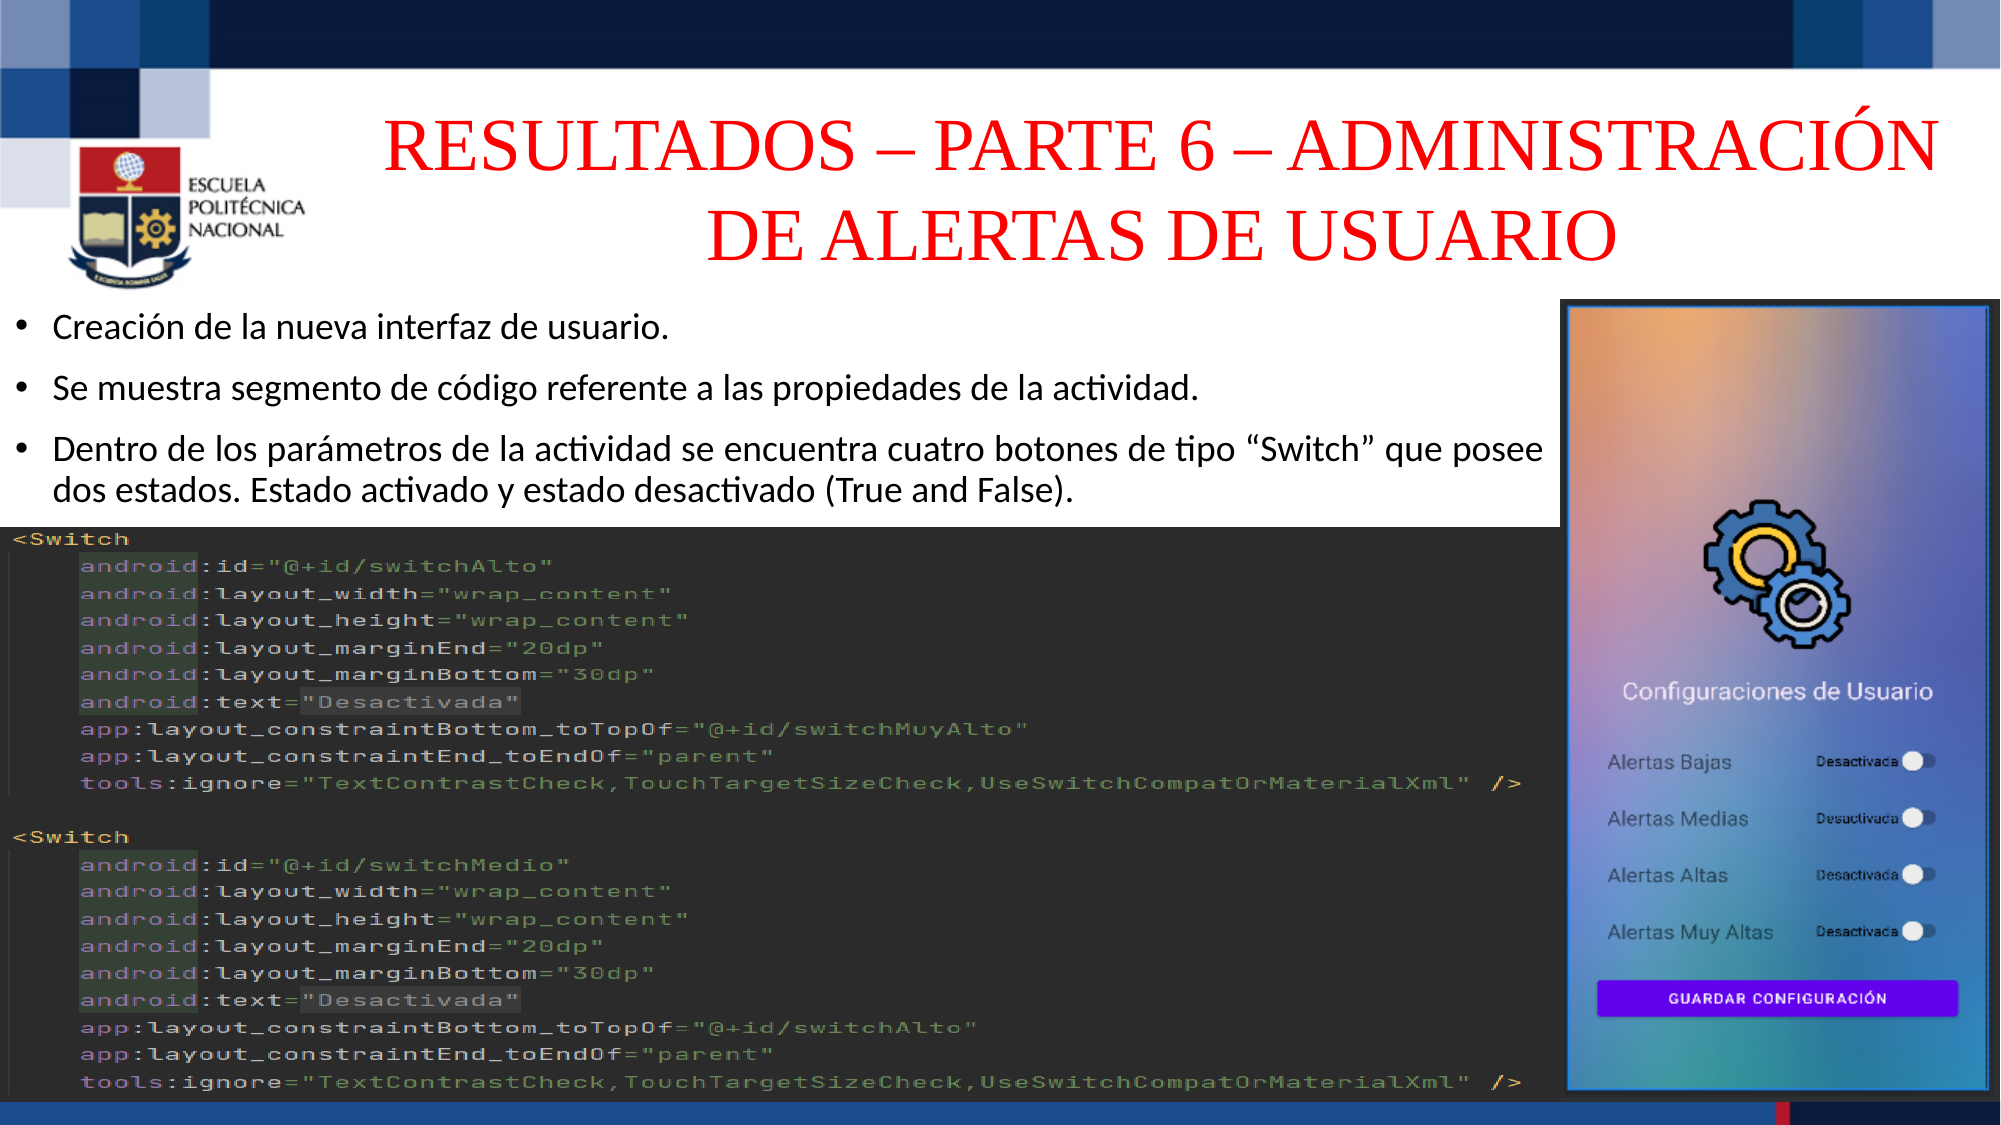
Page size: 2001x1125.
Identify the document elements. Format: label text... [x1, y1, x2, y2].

picture [0, 0, 2001, 1125]
title RESULTADOS – PARTE 6 – ADMINISTRACIÓN DE ALERTAS DE USUARIO [325, 71, 2000, 299]
list Creación de la nueva interfaz de usuario. Se muestra segmento de código referente a las propiedades de la actividad. Dentro de los parámetros de la actividad se encuentra cuatro botones de tipo “Switch” que posee dos estados. Estado activado y estado desactivado (True and False). [0, 299, 1560, 527]
